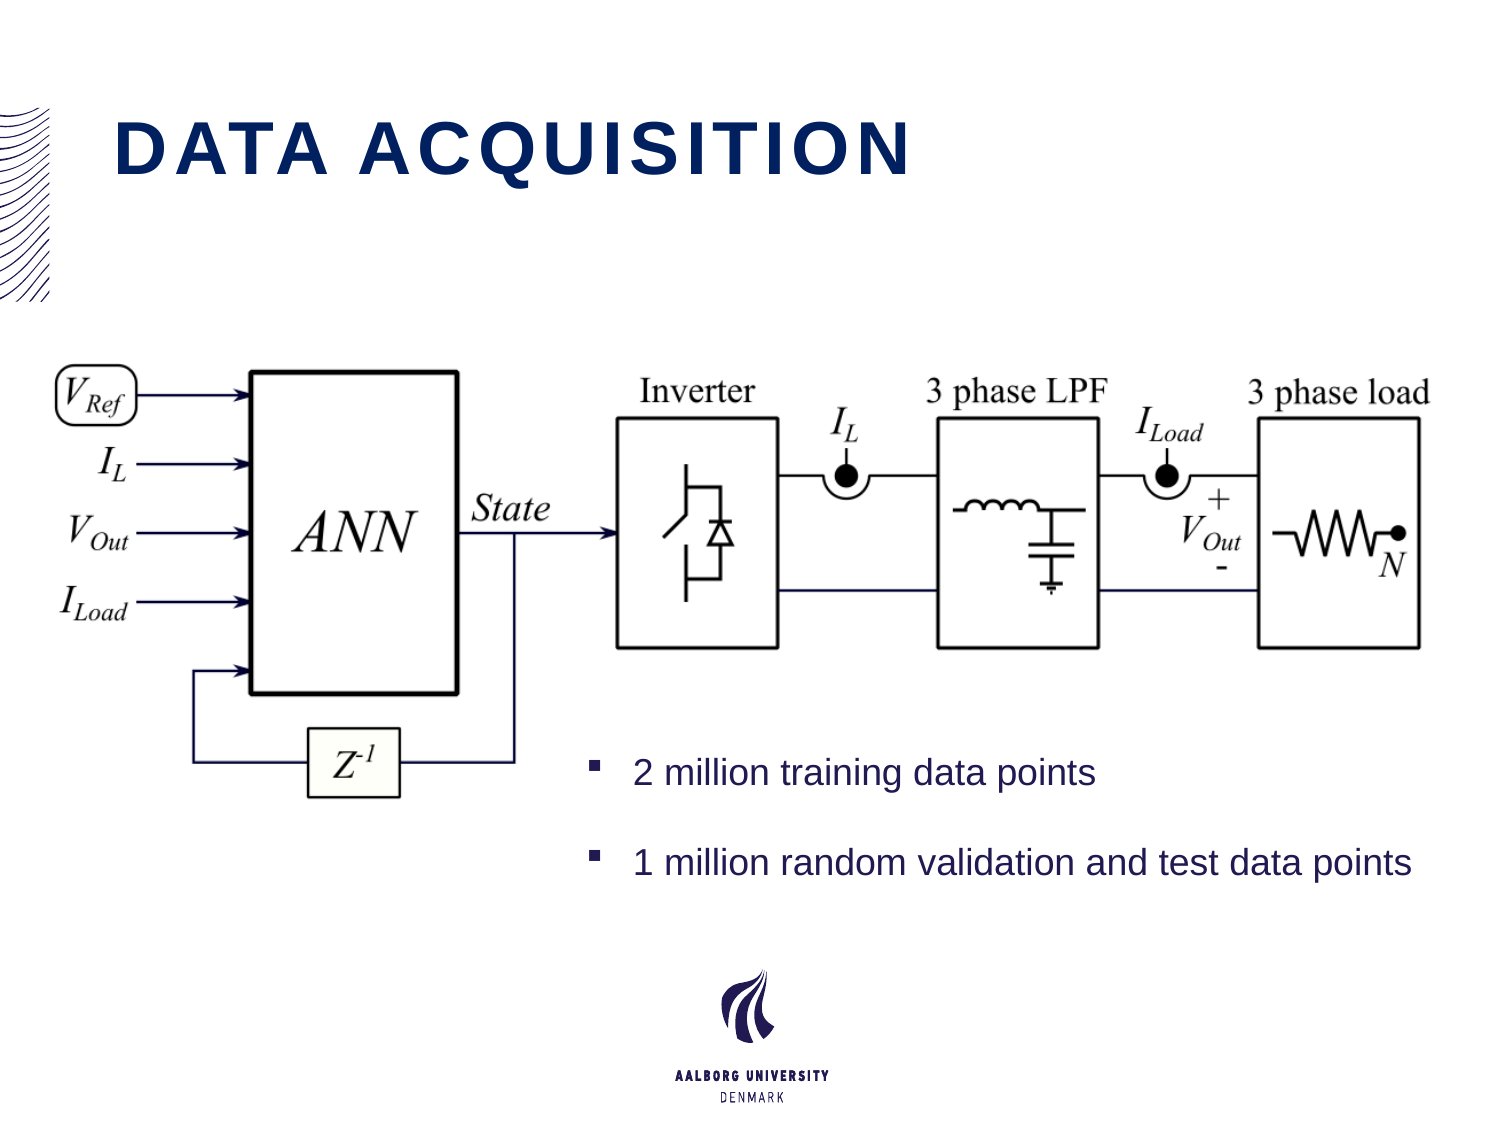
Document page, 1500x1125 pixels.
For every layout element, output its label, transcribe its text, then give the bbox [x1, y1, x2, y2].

text_box 2 million training data points 1 million random validation and test data points [571, 818, 1433, 936]
picture [15, 331, 1451, 818]
title DATA ACQUISITION [113, 67, 1258, 310]
